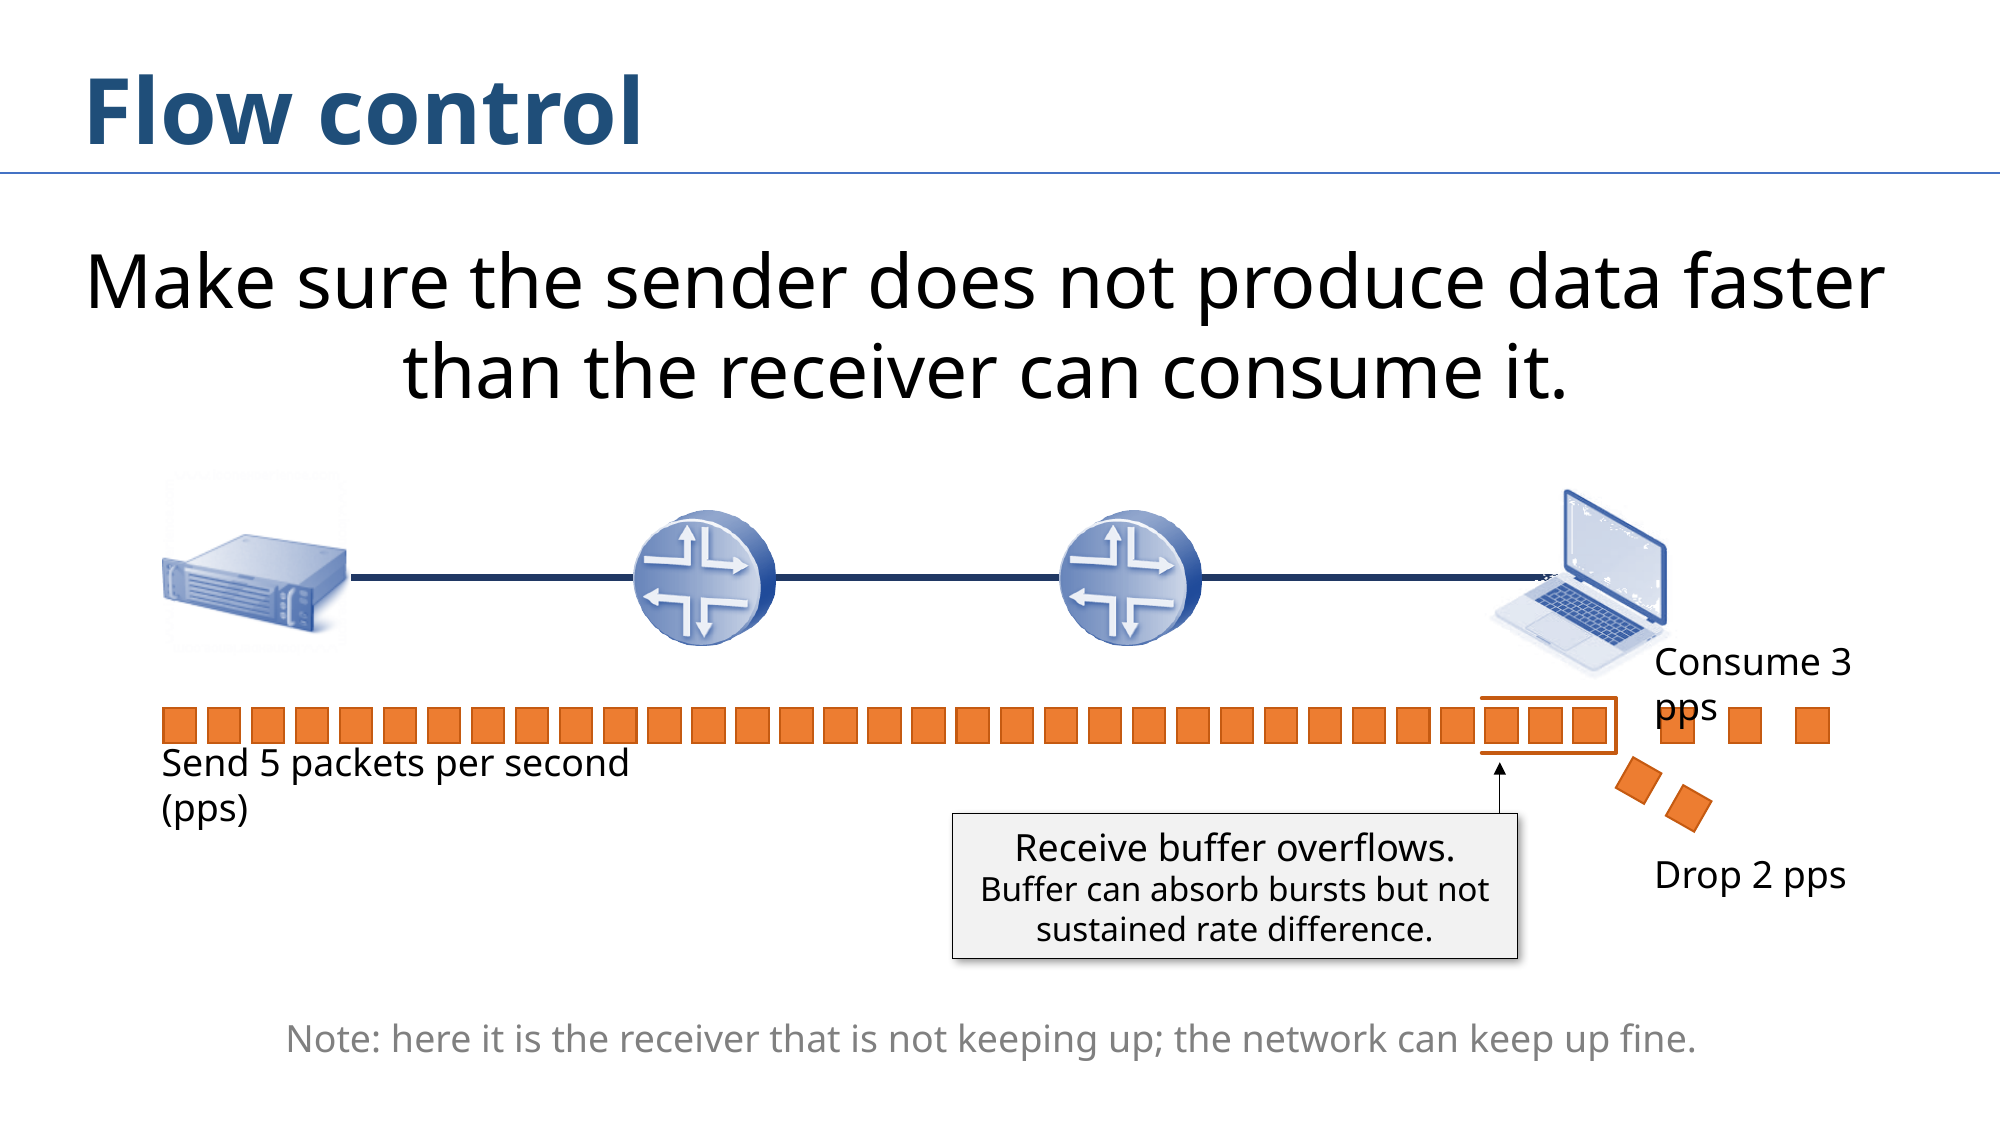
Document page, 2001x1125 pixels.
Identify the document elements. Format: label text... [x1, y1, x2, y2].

text_box [955, 707, 990, 744]
text_box [1352, 707, 1386, 744]
text_box Drop 2 pps [1654, 826, 1927, 921]
text_box [251, 707, 285, 736]
text_box [427, 707, 461, 736]
text_box [735, 707, 770, 744]
picture [1059, 510, 1202, 646]
text_box [1308, 707, 1342, 744]
text_box [162, 707, 197, 736]
text_box [295, 707, 329, 736]
text_box [339, 707, 373, 736]
text_box [1000, 707, 1034, 744]
text_box [1264, 707, 1298, 744]
text_box Consume 3 pps [1654, 635, 1927, 730]
text_box [1795, 730, 1830, 744]
text_box [383, 707, 417, 736]
text_box [1396, 707, 1431, 744]
text_box [1660, 730, 1695, 744]
text_box [779, 707, 814, 744]
text_box Receive buffer overflows. Buffer can absorb bursts but not sustained rate difference. [952, 813, 1518, 959]
text_box [471, 707, 505, 736]
text_box [1220, 707, 1254, 744]
text_box [1728, 730, 1762, 744]
text_box [911, 707, 946, 744]
text_box [207, 707, 241, 736]
text_box [559, 707, 593, 736]
text_box [603, 707, 638, 736]
text_box Make sure the sender does not produce data faster than the receiver can consume it. [36, 214, 1937, 434]
title Flow control [67, 54, 1927, 176]
text_box [1176, 707, 1210, 744]
text_box [823, 707, 858, 744]
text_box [1481, 698, 1616, 753]
text_box [1044, 707, 1078, 744]
text_box [691, 707, 726, 744]
text_box [515, 707, 549, 736]
picture [162, 468, 351, 657]
picture [1484, 472, 1694, 683]
text_box Note: here it is the receiver that is not keeping up; the network can keep up fine. [41, 969, 1943, 1105]
picture [633, 510, 776, 646]
text_box [1440, 707, 1475, 744]
text_box [647, 707, 682, 736]
text_box Send 5 packets per second (pps) [161, 736, 718, 831]
text_box [1088, 707, 1122, 744]
text_box [867, 707, 902, 744]
text_box [1132, 707, 1166, 744]
text_box [1664, 783, 1713, 826]
text_box [1614, 755, 1663, 806]
